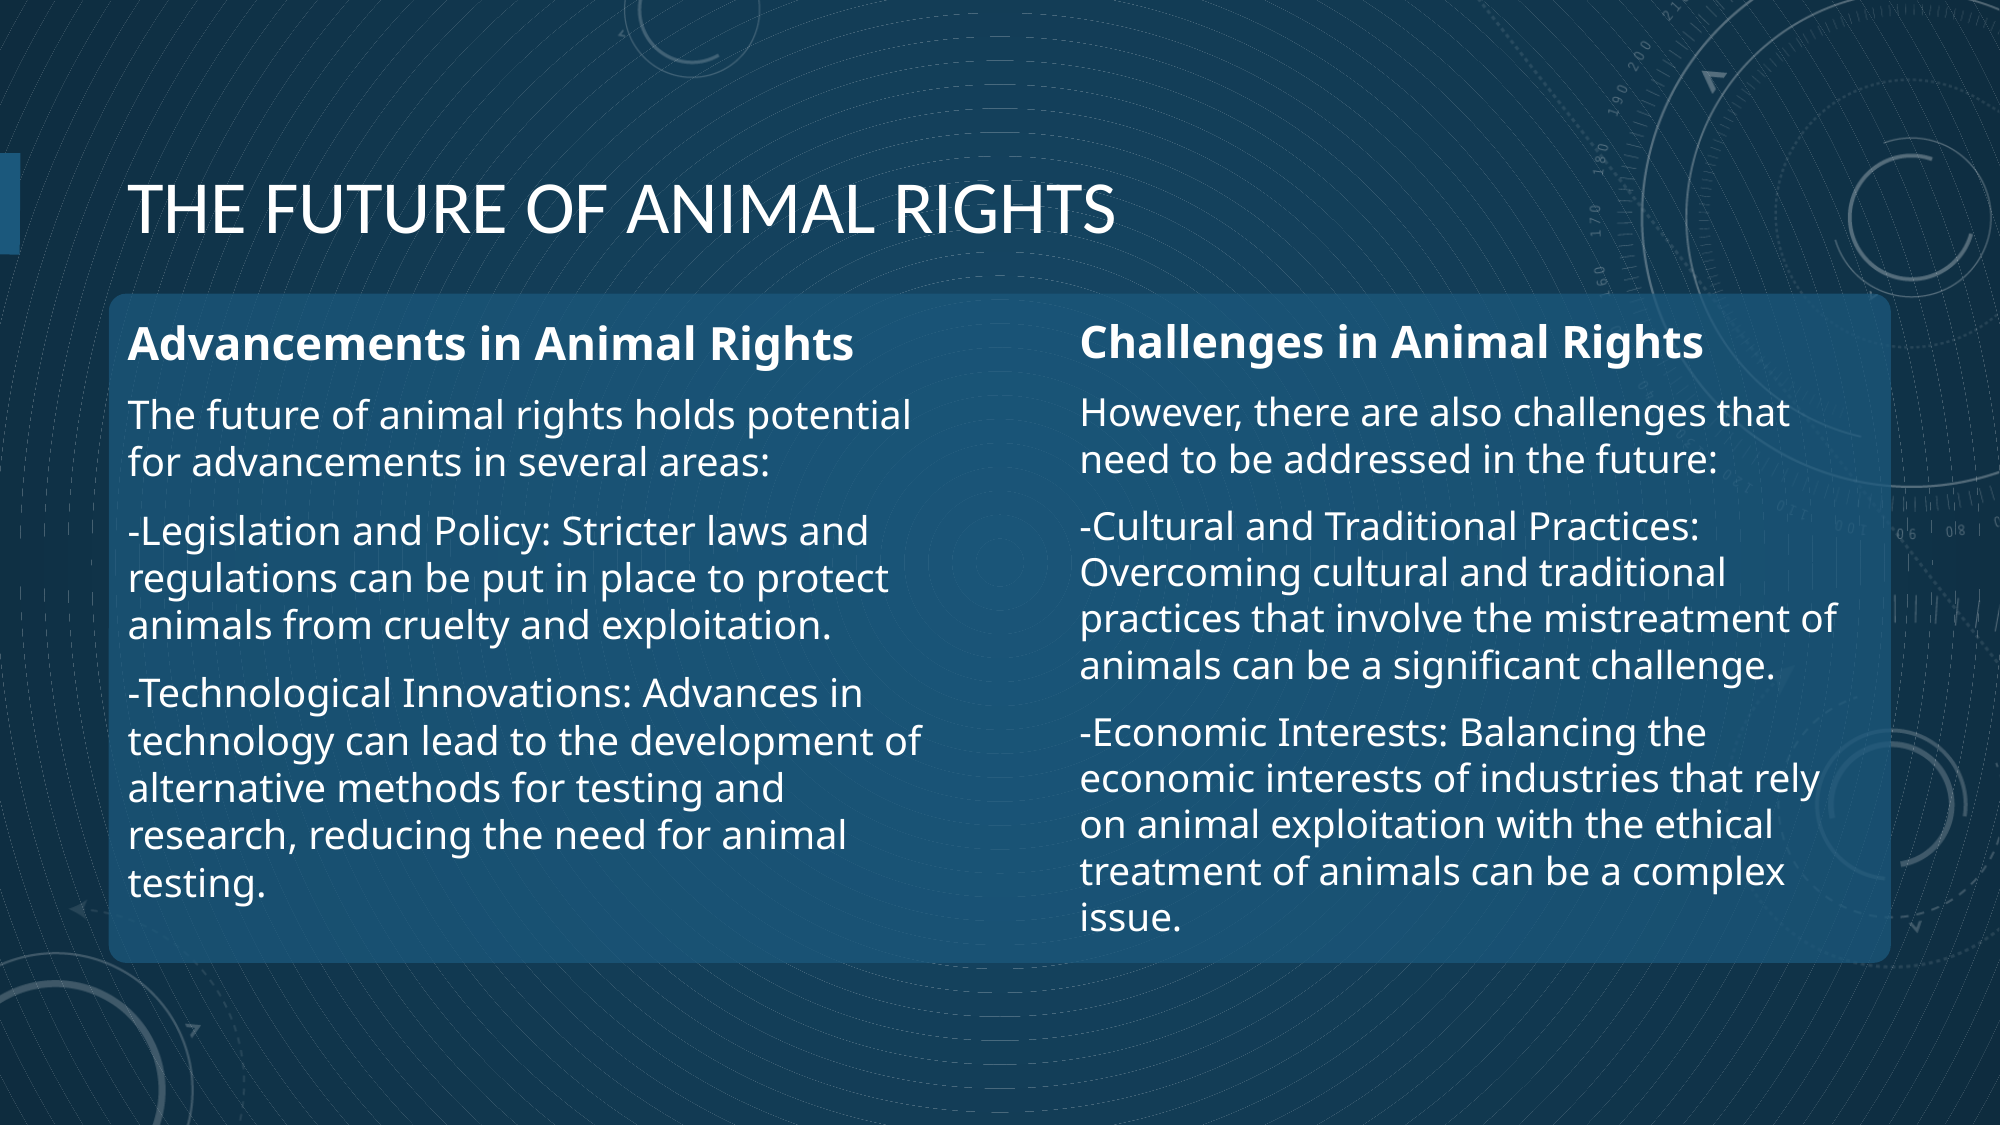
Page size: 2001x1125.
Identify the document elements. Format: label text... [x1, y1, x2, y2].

picture [0, 0, 2000, 1125]
list Advancements in Animal Rights The future of animal rights holds potential for advancements in several areas: -Legislation and Policy: Stricter laws and regulations can be put in place to protect animals from cruelty and exploitation. -Technological Innovations: Advances in technology can lead to the development of alternative methods for testing and research, reducing the need for animal testing. [110, 304, 942, 952]
list Challenges in Animal Rights However, there are also challenges that need to be addressed in the future: -Cultural and Traditional Practices: Overcoming cultural and traditional practices that involve the mistreatment of animals can be a significant challenge. -Economic Interests: Balancing the economic interests of industries that rely on animal exploitation with the ethical treatment of animals can be a complex issue. [1062, 304, 1893, 952]
title The Future of Animal Rights [112, 99, 1891, 307]
